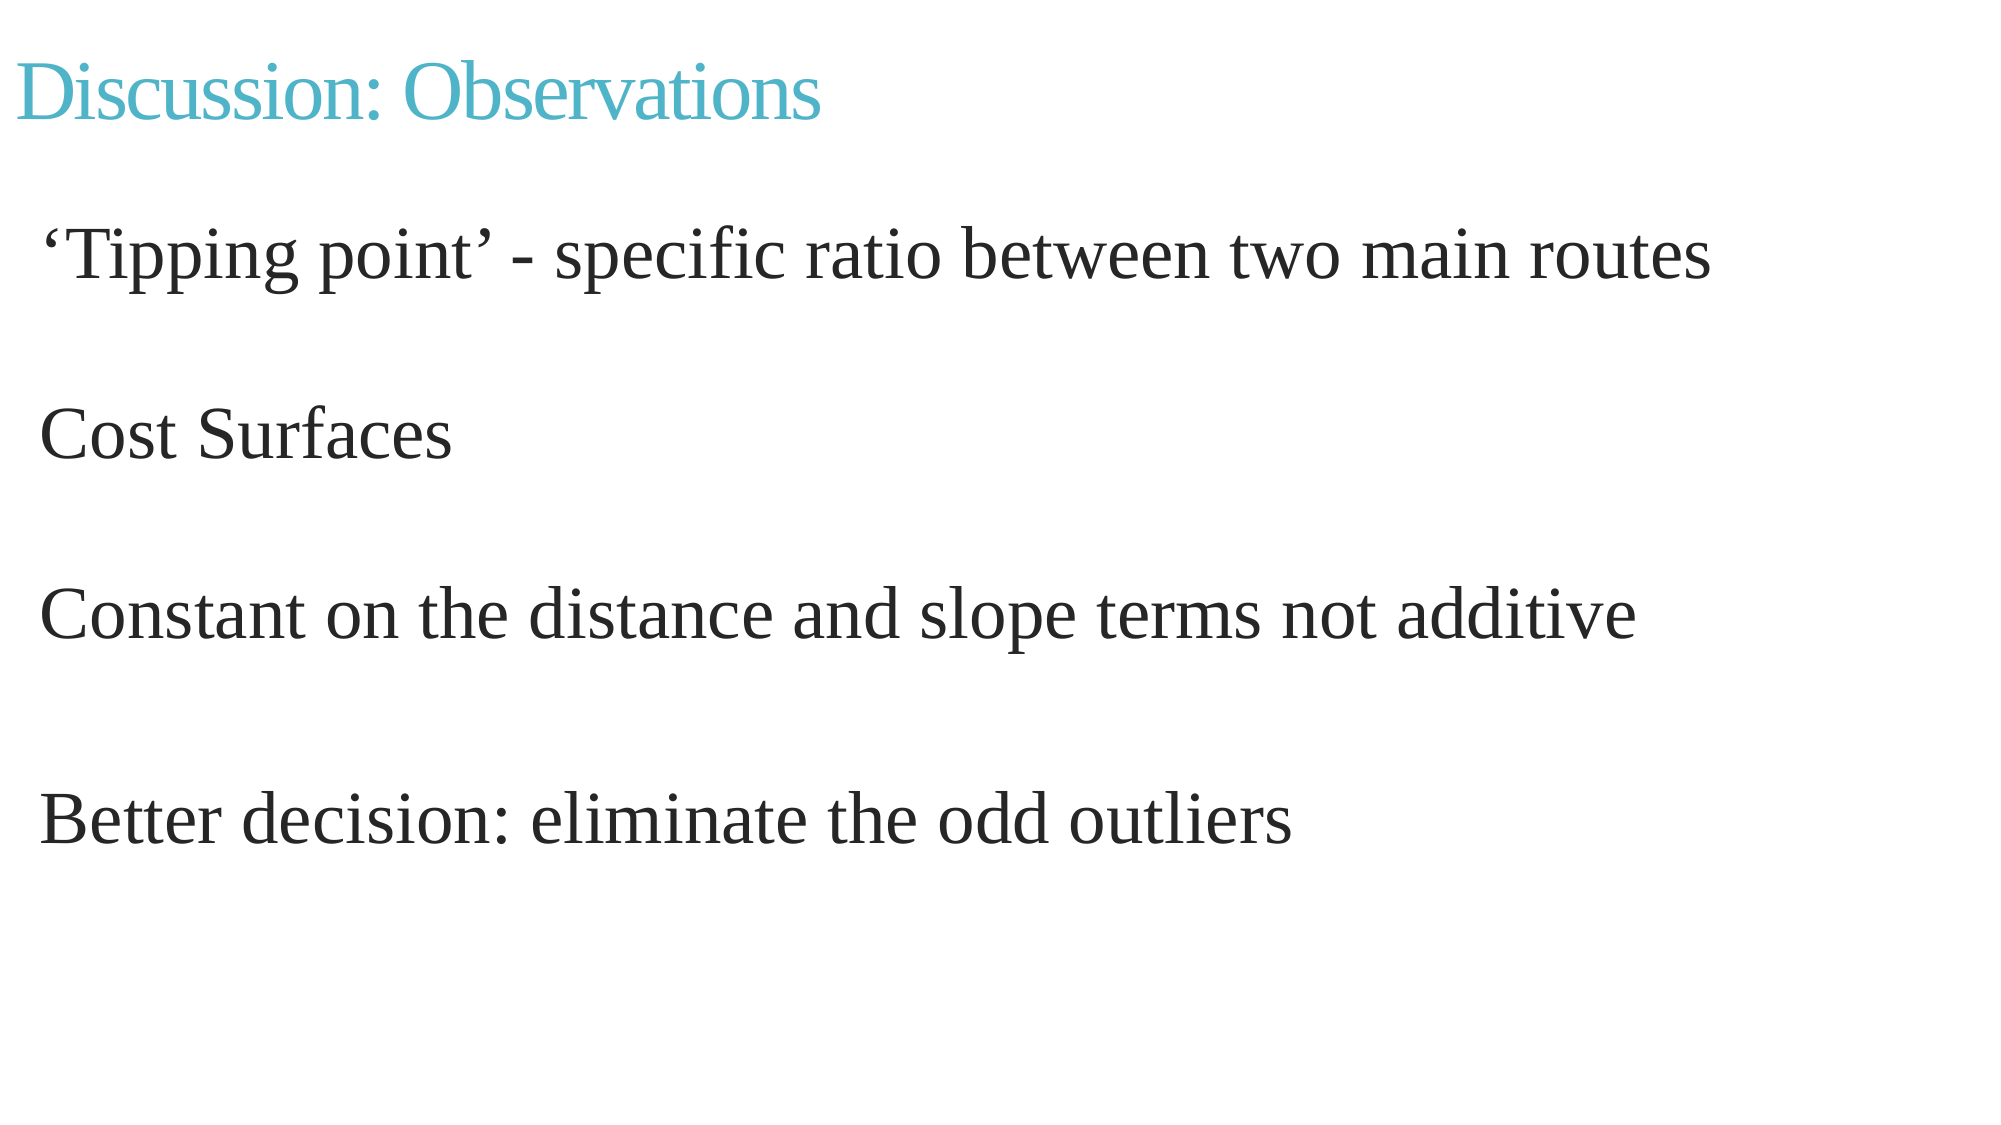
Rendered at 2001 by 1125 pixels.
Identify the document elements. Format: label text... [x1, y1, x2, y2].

list ‘Tipping point’ - specific ratio between two main routes Cost Surfaces Constant on the distance and slope terms not additive Better decision: eliminate the odd outliers [24, 195, 1975, 1043]
text_box Discussion: Observations [0, 41, 1768, 237]
